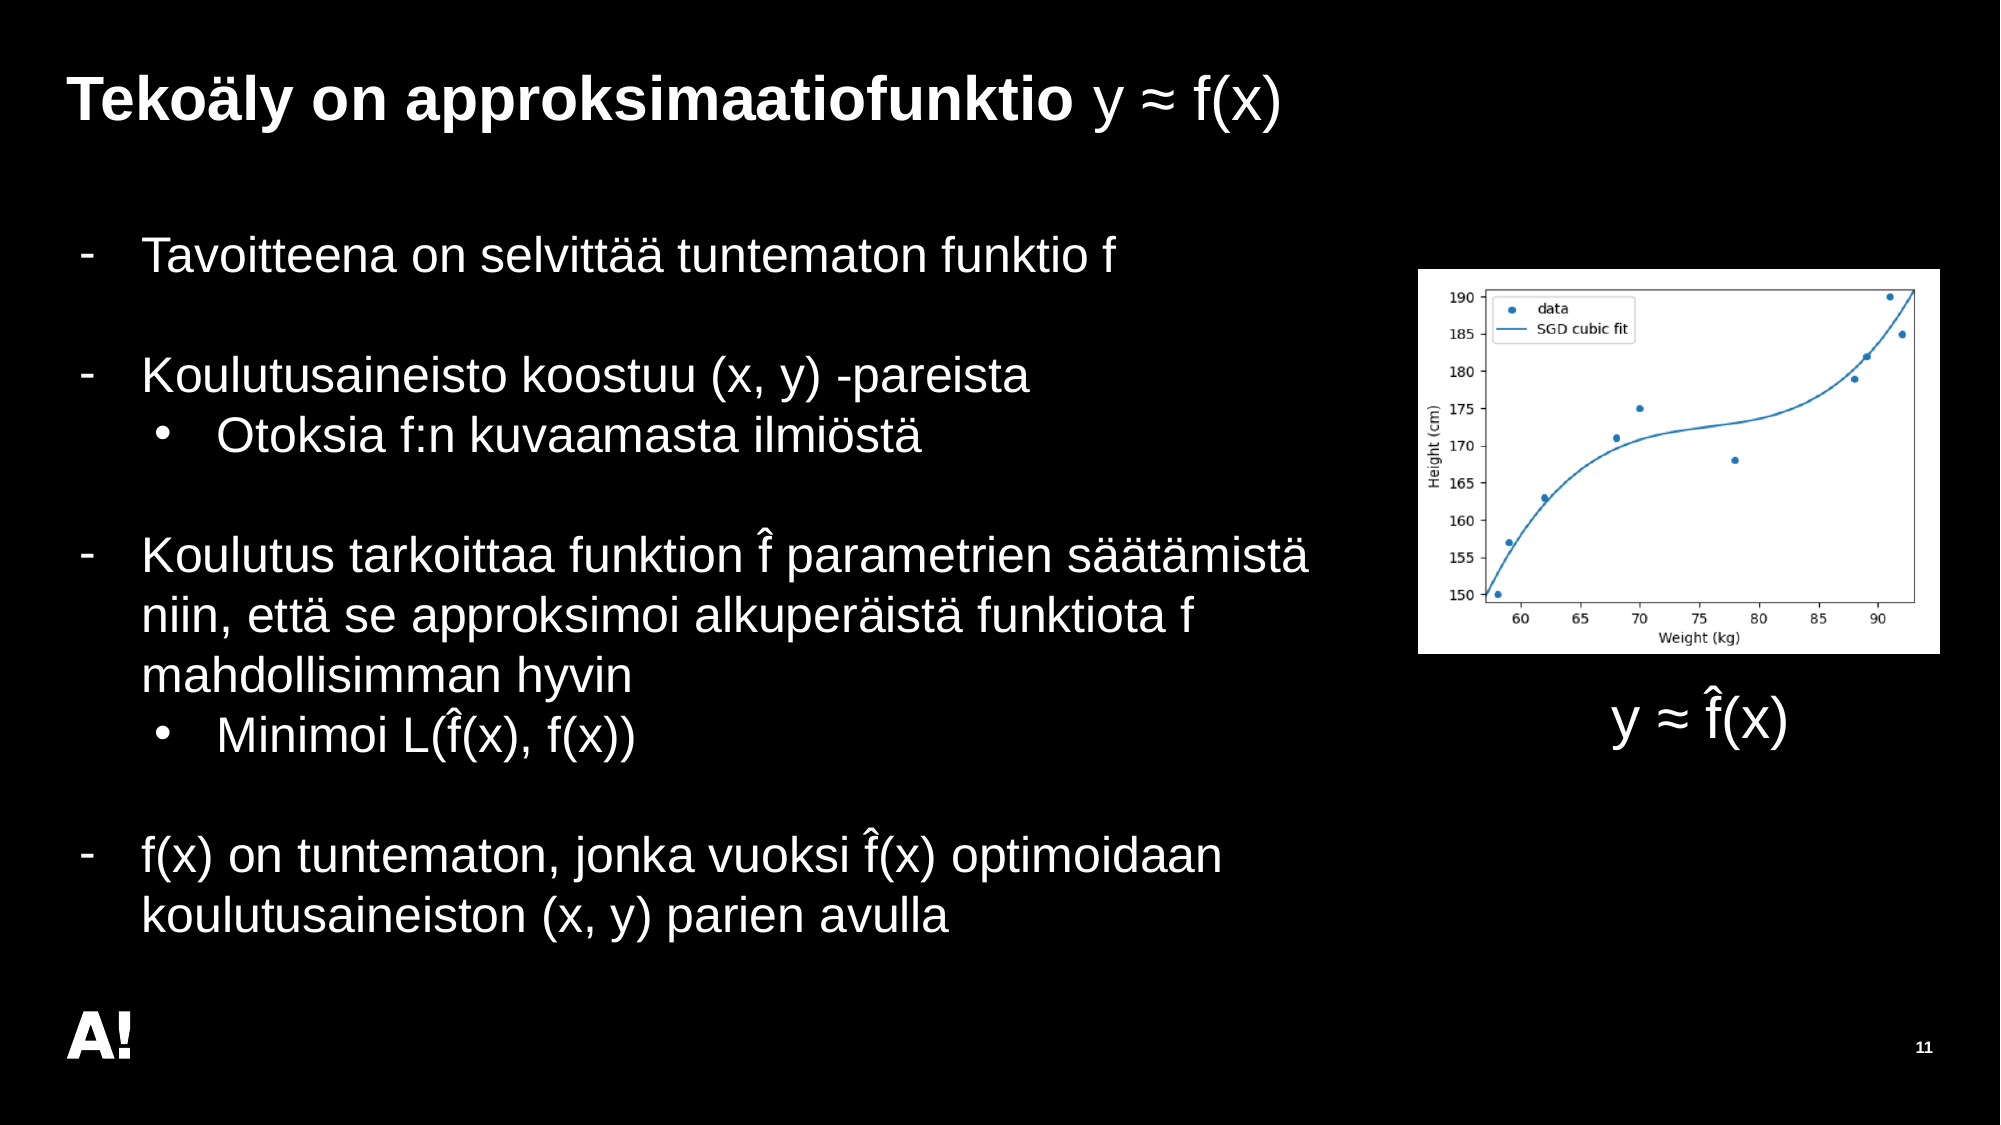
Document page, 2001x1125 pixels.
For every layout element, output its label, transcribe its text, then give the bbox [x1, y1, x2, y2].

slide_number ‹#› [1862, 1035, 1933, 1059]
list Tavoitteena on selvittää tuntematon funktio f Koulutusaineisto koostuu (x, y) -pareista Otoksia f:n kuvaamasta ilmiöstä Koulutus tarkoittaa funktion f̂ parametrien säätämistä niin, että se approksimoi alkuperäistä funktiota f mahdollisimman hyvin Minimoi L(f̂(x), f(x)) f(x) on tuntematon, jonka vuoksi f̂(x) optimoidaan koulutusaineiston (x, y) parien avulla [66, 222, 1391, 945]
picture [1417, 269, 1940, 654]
title Tekoäly on approksimaatiofunktio y ≈ f(x) [66, 66, 1933, 244]
list y ≈ f̂(x) [1611, 680, 1813, 784]
